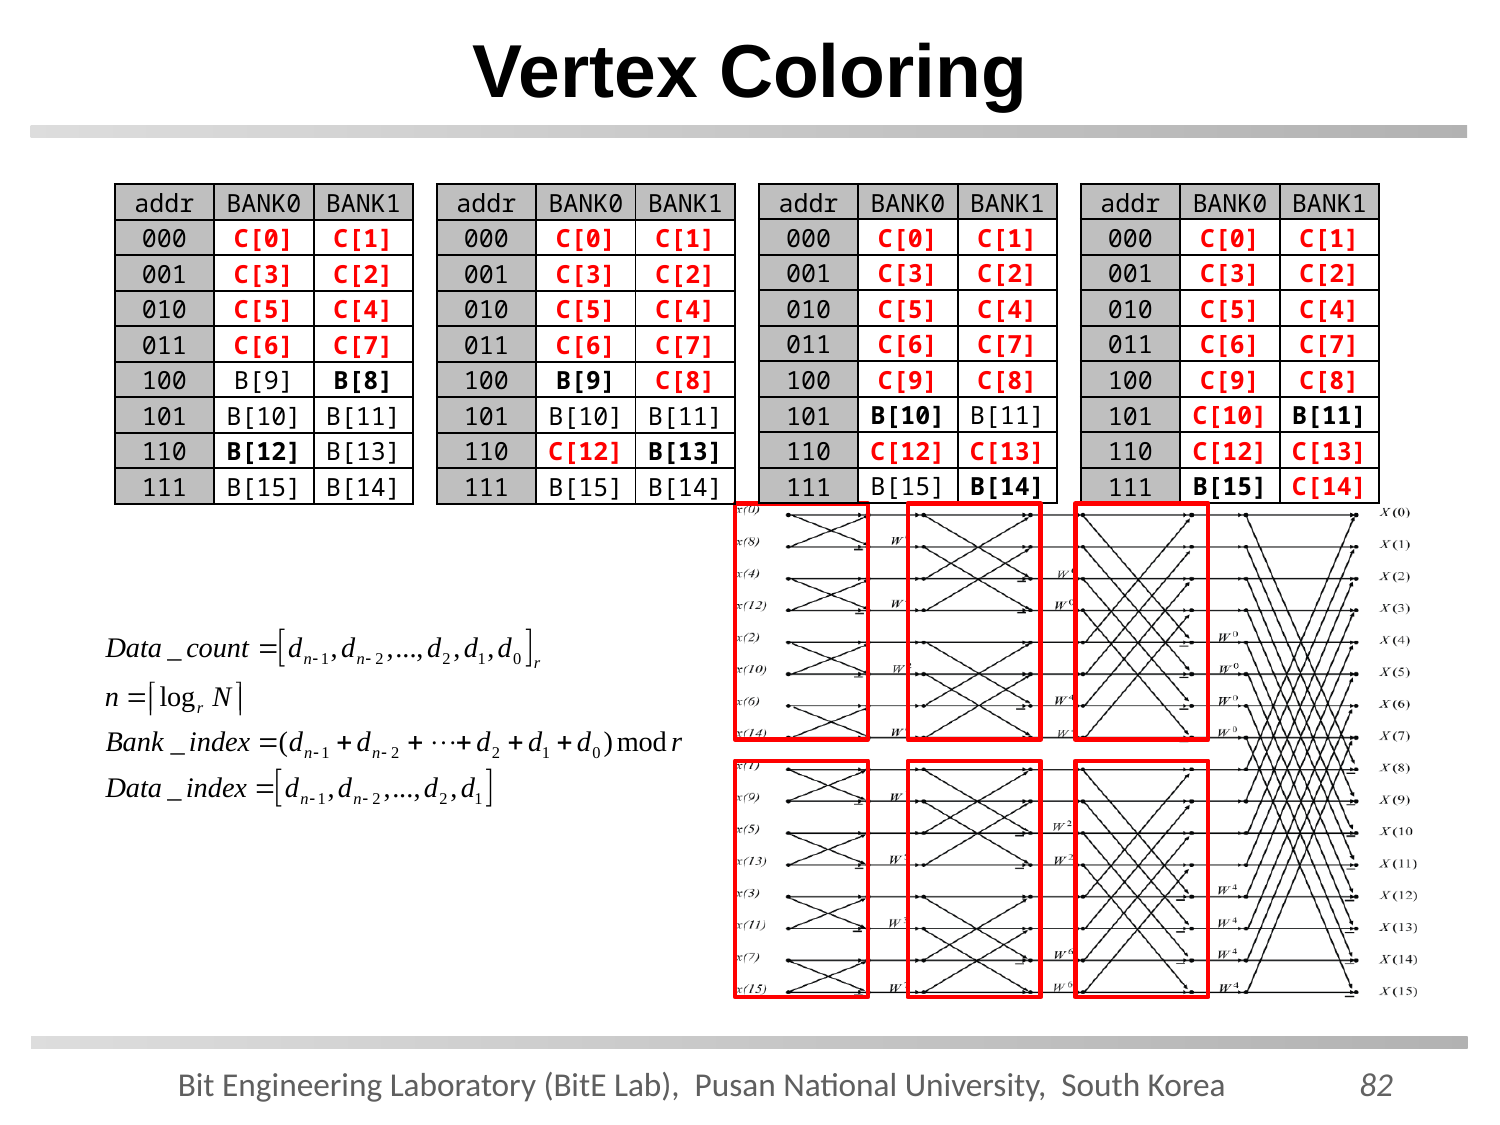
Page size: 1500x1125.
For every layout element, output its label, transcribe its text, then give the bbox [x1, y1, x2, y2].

table_cell C[10] [1181, 398, 1279, 431]
table_cell C[0] [859, 220, 957, 254]
table_cell C[4] [315, 292, 412, 325]
table_cell 111 [438, 469, 535, 503]
table_cell 000 [438, 221, 535, 254]
table_cell C[5] [1181, 291, 1279, 325]
table_header addr [1082, 185, 1179, 218]
table_cell 100 [1082, 362, 1179, 396]
table_cell C[4] [959, 291, 1056, 325]
table_cell 100 [116, 363, 213, 396]
table_cell 011 [1082, 327, 1179, 360]
table_cell B[11] [1281, 398, 1378, 431]
table_cell C[12] [537, 434, 635, 467]
table_header addr [760, 185, 857, 218]
table_cell 010 [438, 292, 535, 325]
table_cell C[3] [215, 256, 313, 290]
table_cell B[10] [859, 398, 957, 431]
table_cell C[8] [1281, 362, 1378, 396]
table_cell B[11] [636, 398, 734, 432]
table_cell 111 [1082, 469, 1179, 502]
table_cell B[14] [315, 469, 412, 503]
table_cell C[7] [315, 327, 412, 361]
table_cell C[12] [859, 433, 957, 467]
table_cell C[1] [959, 220, 1056, 254]
table_cell B[9] [215, 363, 313, 396]
table_cell B[15] [1181, 469, 1279, 502]
table_header BANK1 [959, 185, 1056, 218]
picture [100, 627, 690, 812]
table_cell 110 [760, 433, 857, 467]
table_cell 011 [438, 327, 535, 361]
table_cell B[13] [315, 434, 412, 467]
table_cell B[10] [537, 398, 635, 432]
table_cell 010 [116, 292, 213, 325]
table_cell 010 [1082, 291, 1179, 325]
table_cell 101 [760, 398, 857, 431]
table_cell C[6] [537, 327, 635, 361]
table_cell 000 [760, 220, 857, 254]
table_cell B[11] [959, 398, 1056, 431]
table_cell 000 [116, 221, 213, 254]
table_cell C[12] [1181, 433, 1279, 467]
table_cell C[3] [537, 256, 635, 290]
table_header BANK0 [215, 185, 313, 219]
title Vertex Coloring [50, 9, 1450, 126]
table_cell C[8] [636, 363, 734, 396]
table_cell C[6] [215, 327, 313, 361]
table_cell 010 [760, 291, 857, 325]
table_cell 101 [116, 398, 213, 432]
table_cell B[15] [537, 469, 635, 503]
table_cell 001 [760, 256, 857, 289]
table_cell 101 [438, 398, 535, 432]
table_cell B[14] [959, 469, 1056, 502]
table_cell B[8] [315, 363, 412, 396]
table_cell C[14] [1281, 469, 1378, 502]
table_cell 001 [116, 256, 213, 290]
table_cell C[2] [959, 256, 1056, 289]
table_cell C[2] [315, 256, 412, 290]
table_cell 011 [116, 327, 213, 361]
table_cell B[11] [315, 398, 412, 432]
table_header BANK0 [537, 185, 635, 219]
table_cell 111 [116, 469, 213, 503]
table_cell C[6] [859, 327, 957, 360]
table_cell C[3] [1181, 256, 1279, 289]
table_cell 001 [438, 256, 535, 290]
table_cell C[1] [315, 221, 412, 254]
table_header BANK0 [859, 185, 957, 218]
table_cell 111 [760, 469, 857, 502]
table_cell B[10] [215, 398, 313, 432]
table_cell C[9] [859, 362, 957, 396]
table_cell B[13] [636, 434, 734, 467]
table_cell B[15] [859, 469, 957, 502]
table_cell C[1] [636, 221, 734, 254]
table_cell C[0] [215, 221, 313, 254]
table_cell B[15] [215, 469, 313, 503]
table_header BANK1 [315, 185, 412, 219]
table_cell C[8] [959, 362, 1056, 396]
table_cell C[4] [1281, 291, 1378, 325]
table_cell C[2] [636, 256, 734, 290]
picture [734, 503, 1417, 998]
table_cell 000 [1082, 220, 1179, 254]
table_cell C[13] [1281, 433, 1378, 467]
table_cell C[3] [859, 256, 957, 289]
table_cell C[7] [1281, 327, 1378, 360]
table_cell 011 [760, 327, 857, 360]
table_cell B[9] [537, 363, 635, 396]
table_cell C[5] [537, 292, 635, 325]
table_header BANK0 [1181, 185, 1279, 218]
table_cell C[0] [537, 221, 635, 254]
table_cell 110 [1082, 433, 1179, 467]
table_cell C[7] [636, 327, 734, 361]
table_cell 001 [1082, 256, 1179, 289]
table_cell C[6] [1181, 327, 1279, 360]
table_cell 110 [438, 434, 535, 467]
table_cell C[9] [1181, 362, 1279, 396]
table_cell 101 [1082, 398, 1179, 431]
table_header addr [116, 185, 213, 219]
table_cell C[0] [1181, 220, 1279, 254]
table_cell C[2] [1281, 256, 1378, 289]
table_cell C[5] [859, 291, 957, 325]
table_header BANK1 [636, 185, 734, 219]
table_header BANK1 [1281, 185, 1378, 218]
table_cell C[4] [636, 292, 734, 325]
table_cell B[12] [215, 434, 313, 467]
table_cell 100 [438, 363, 535, 396]
table_cell B[14] [636, 469, 734, 503]
table_cell C[13] [959, 433, 1056, 467]
table_cell 110 [116, 434, 213, 467]
table_cell C[7] [959, 327, 1056, 360]
table_header addr [438, 185, 535, 219]
table_cell 100 [760, 362, 857, 396]
table_cell C[1] [1281, 220, 1378, 254]
table_cell C[5] [215, 292, 313, 325]
